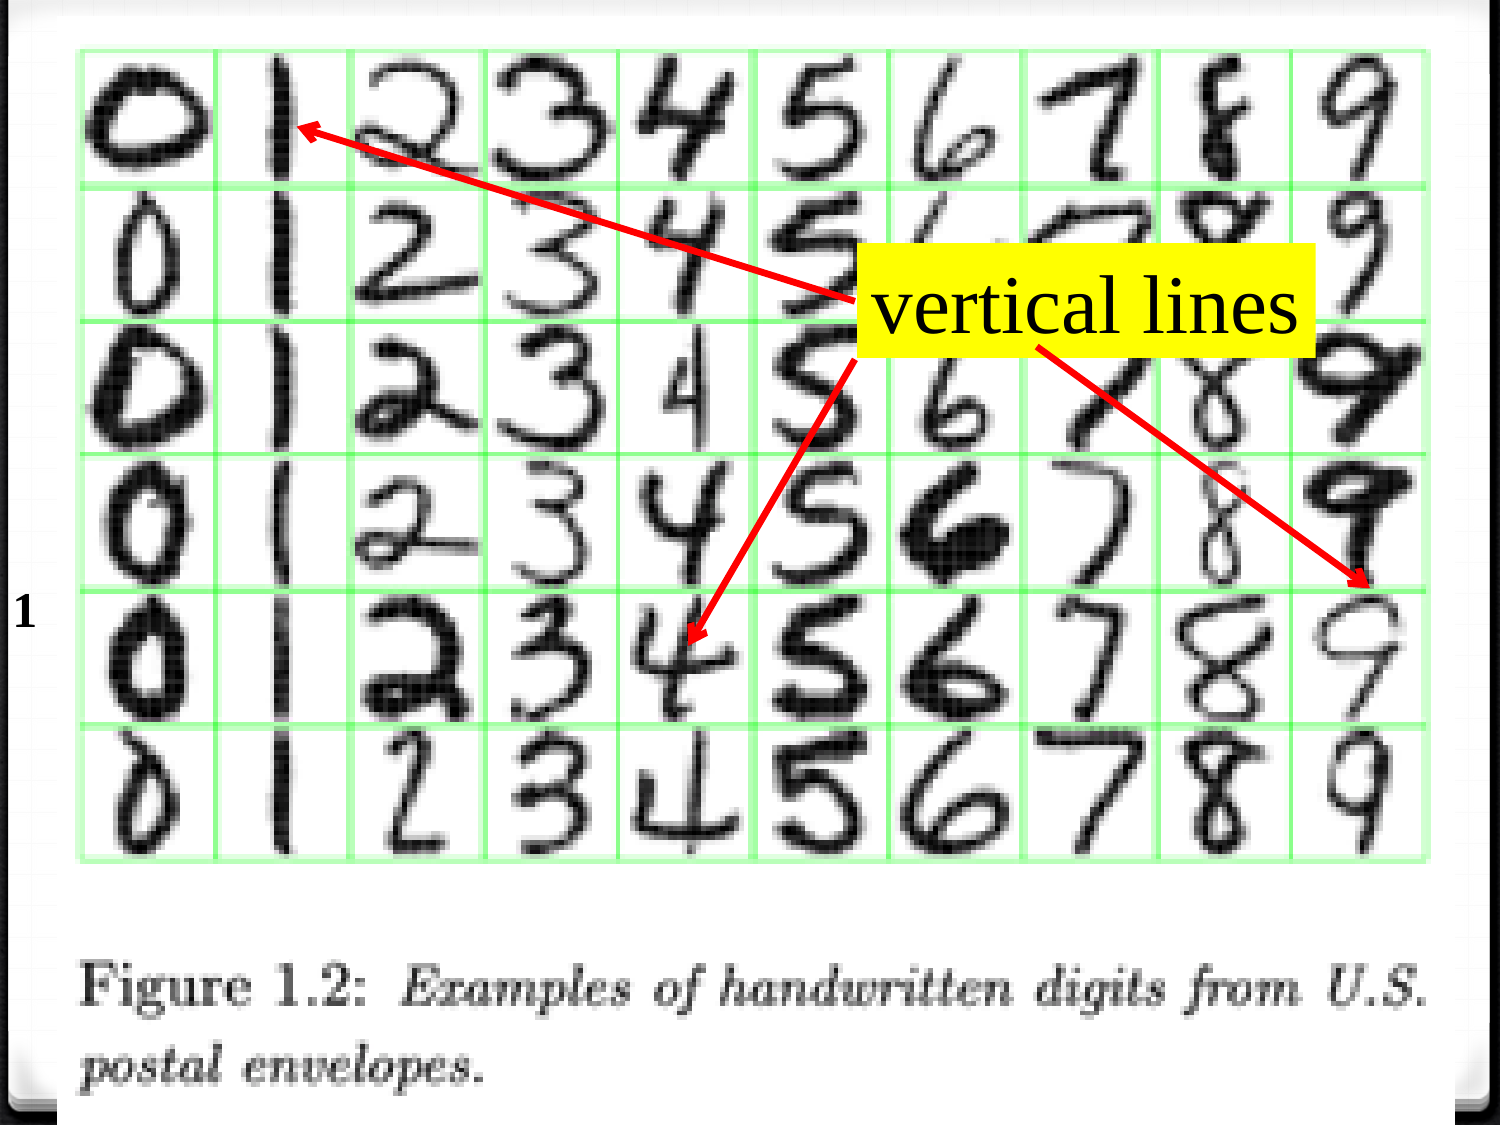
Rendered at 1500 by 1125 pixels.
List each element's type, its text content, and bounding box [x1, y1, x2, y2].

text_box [296, 126, 856, 302]
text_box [1036, 346, 1371, 589]
text_box 1 [0, 570, 50, 645]
picture [0, 0, 1500, 1125]
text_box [687, 359, 856, 647]
